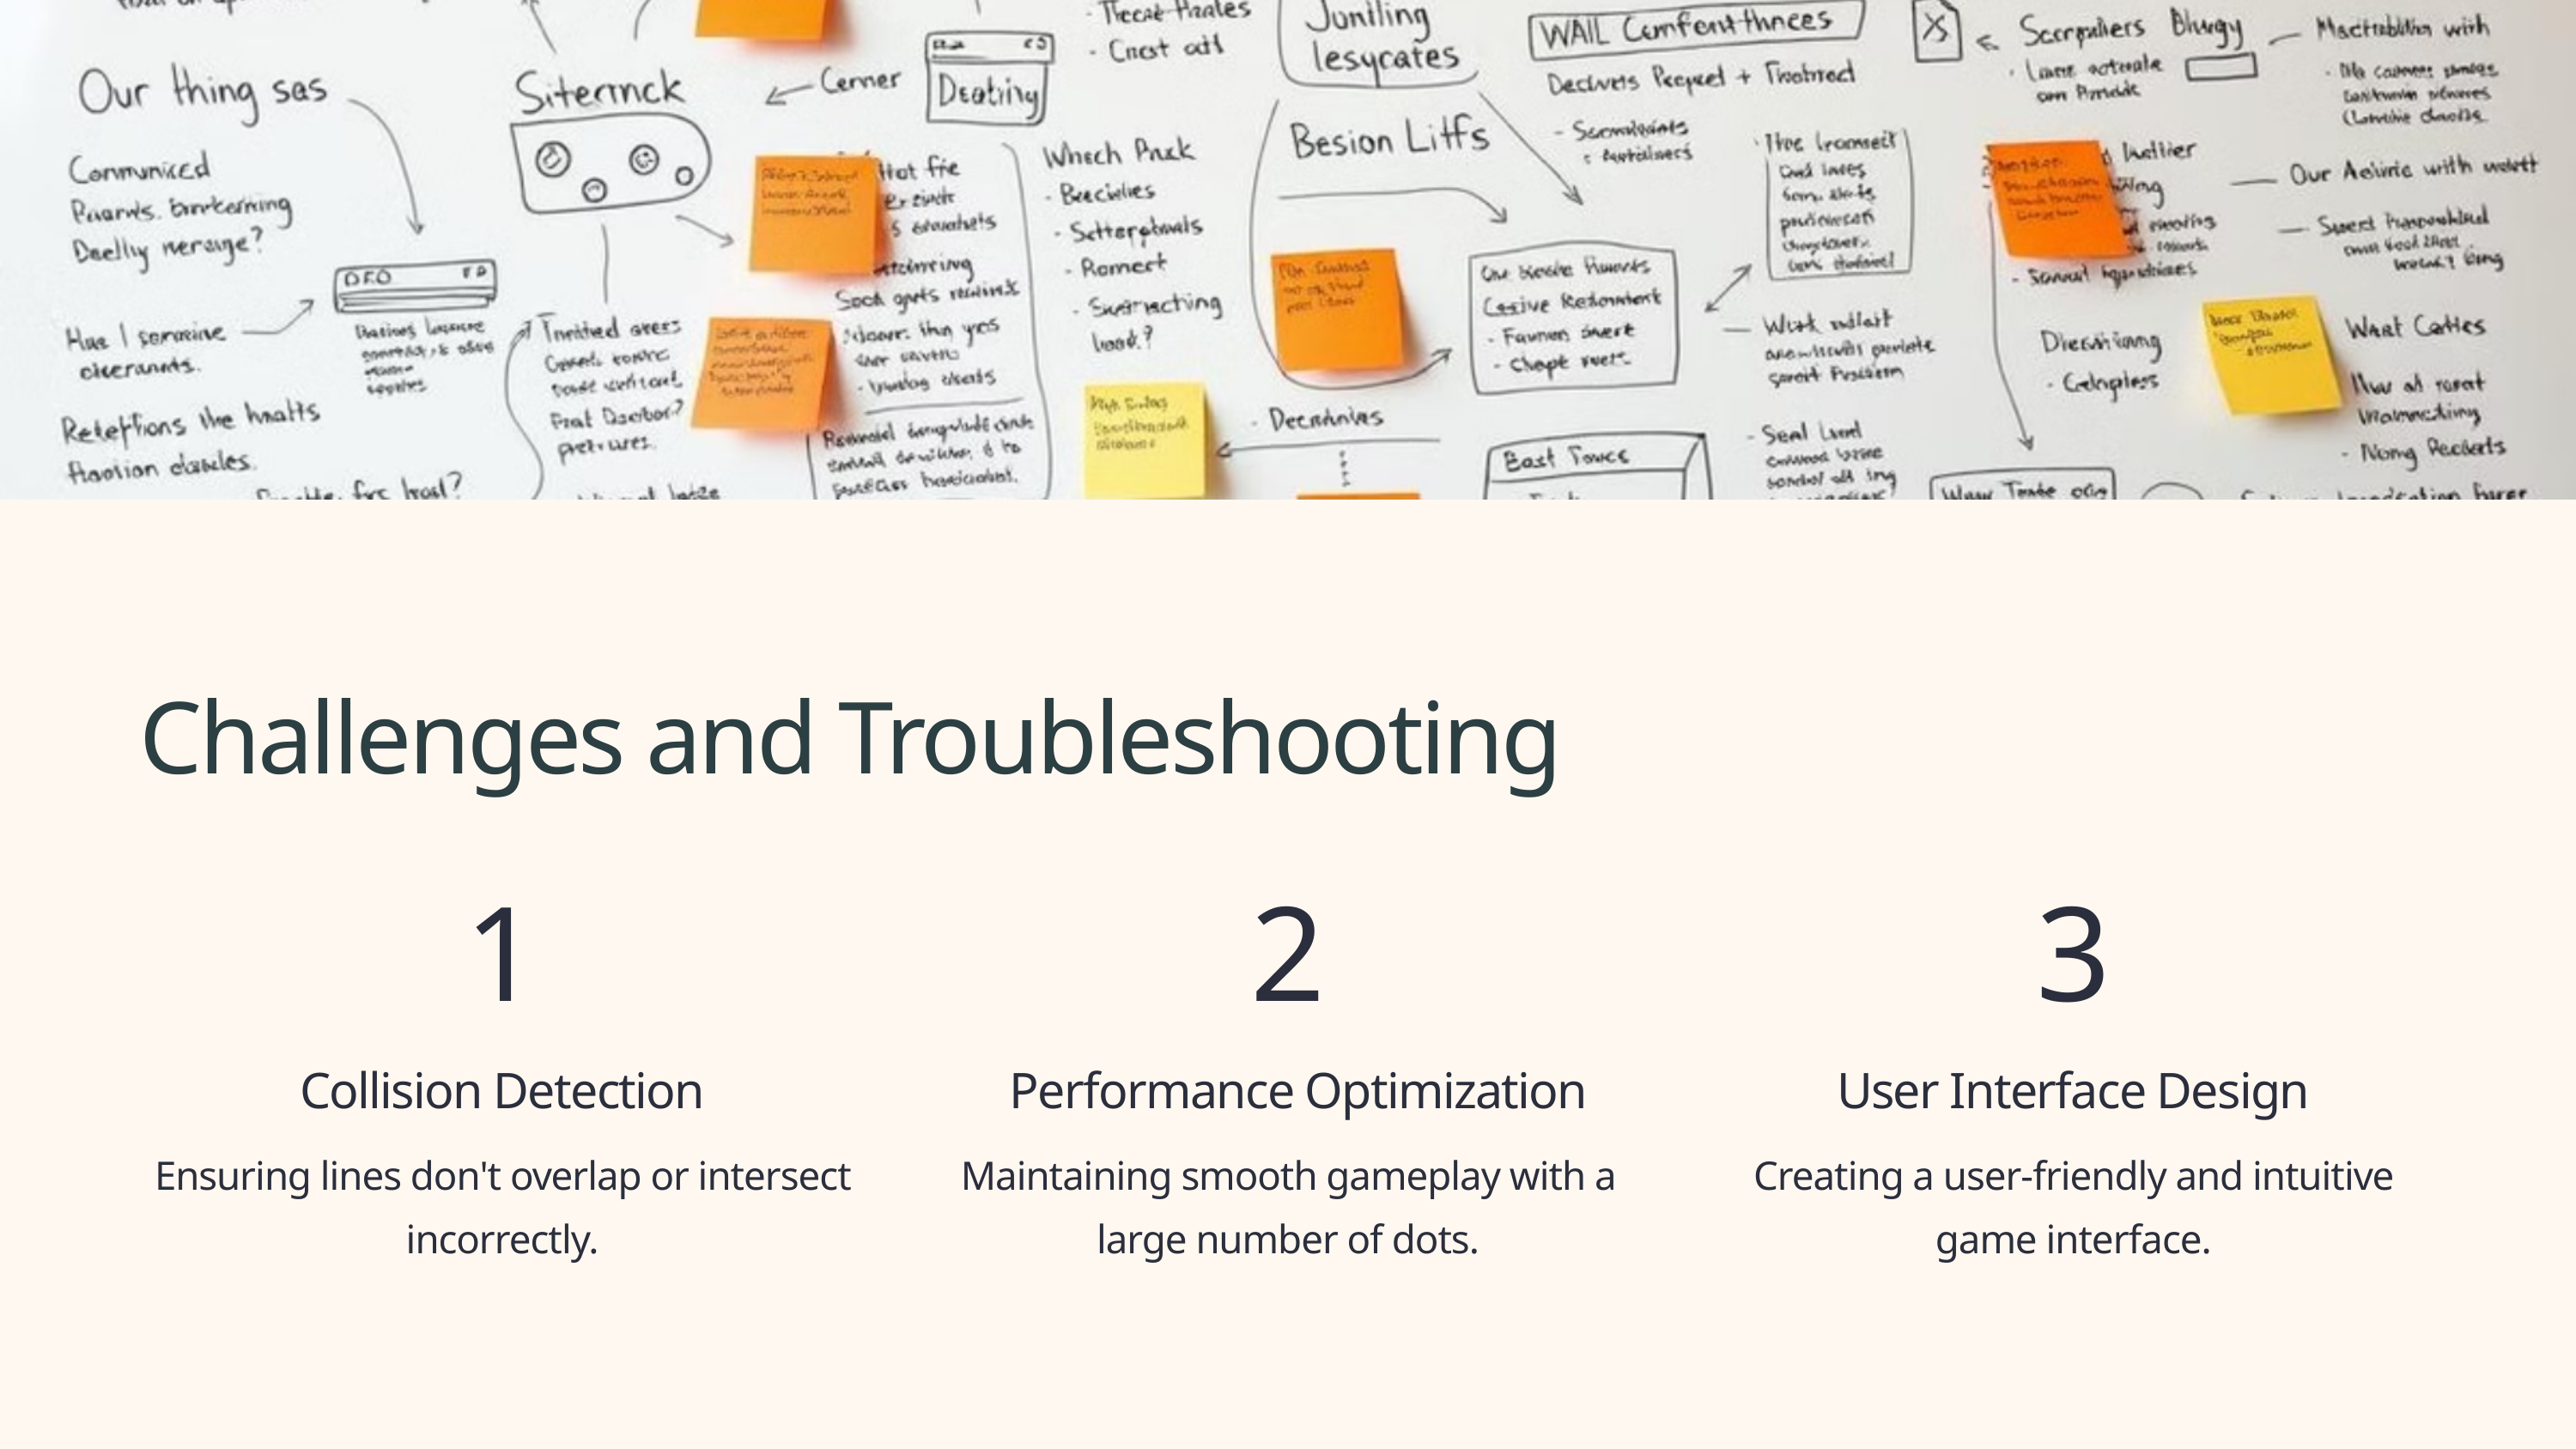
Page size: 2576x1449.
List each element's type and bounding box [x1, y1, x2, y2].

text_box [0, 0, 2576, 1449]
